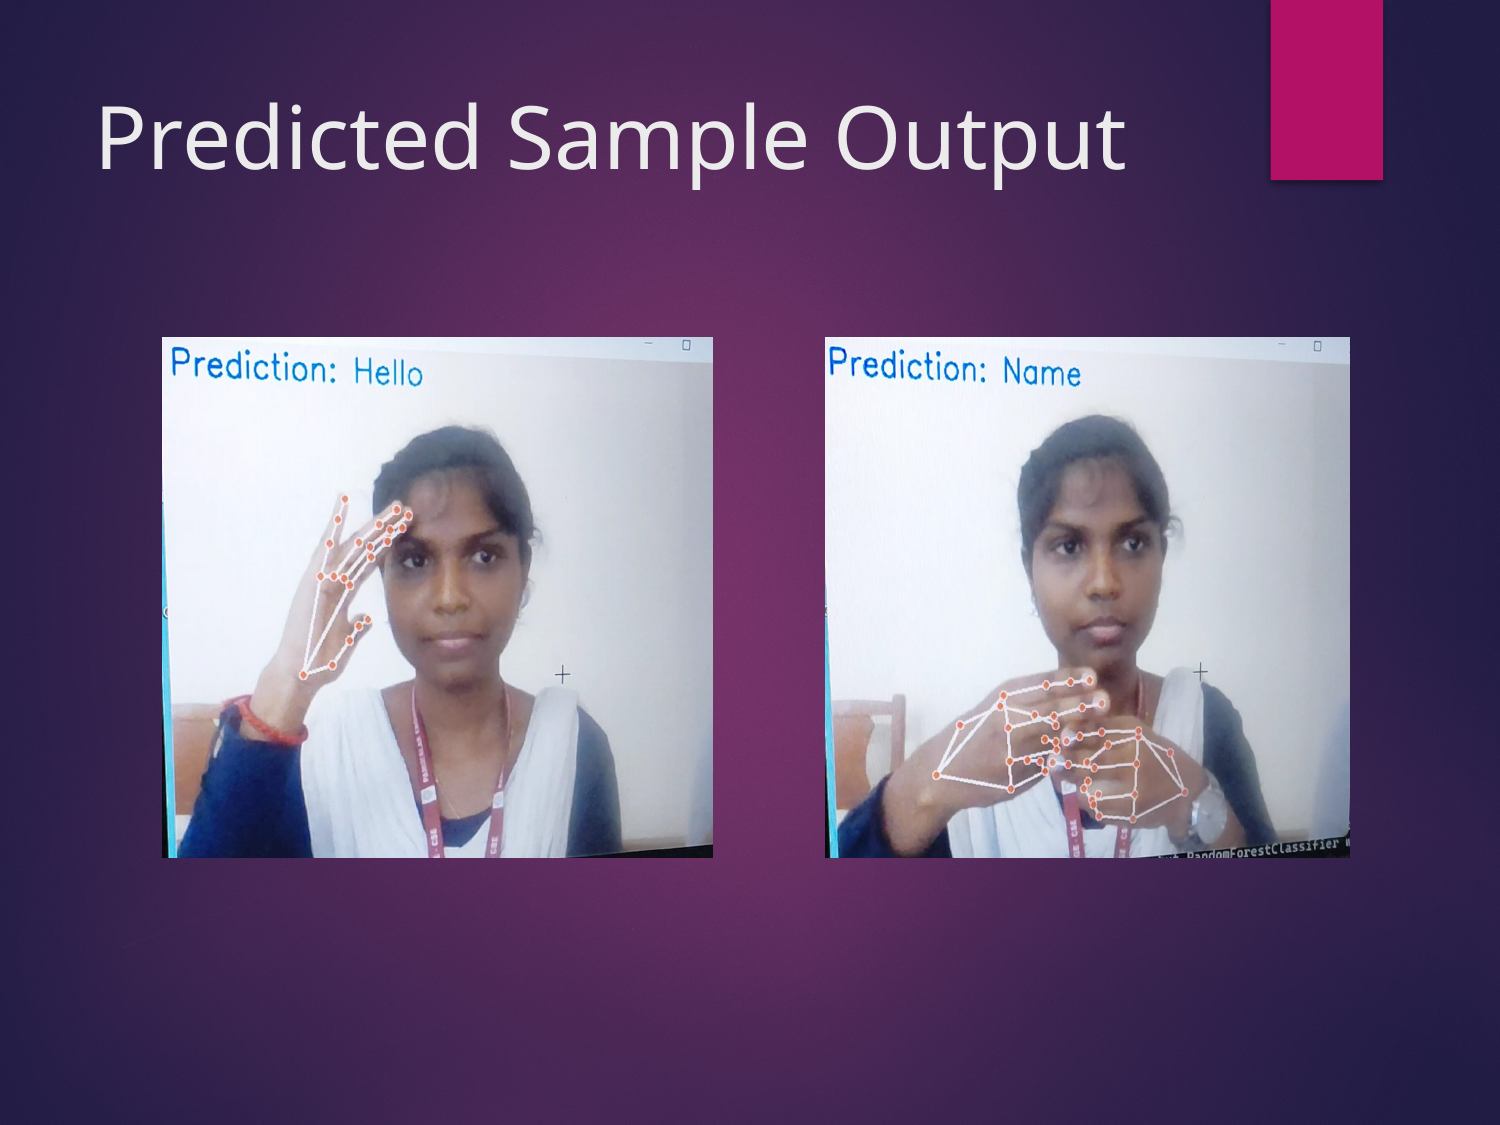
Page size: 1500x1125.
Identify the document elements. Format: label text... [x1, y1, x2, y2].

picture [824, 337, 1351, 859]
picture [162, 337, 713, 859]
title Predicted Sample Output [79, 74, 1237, 213]
